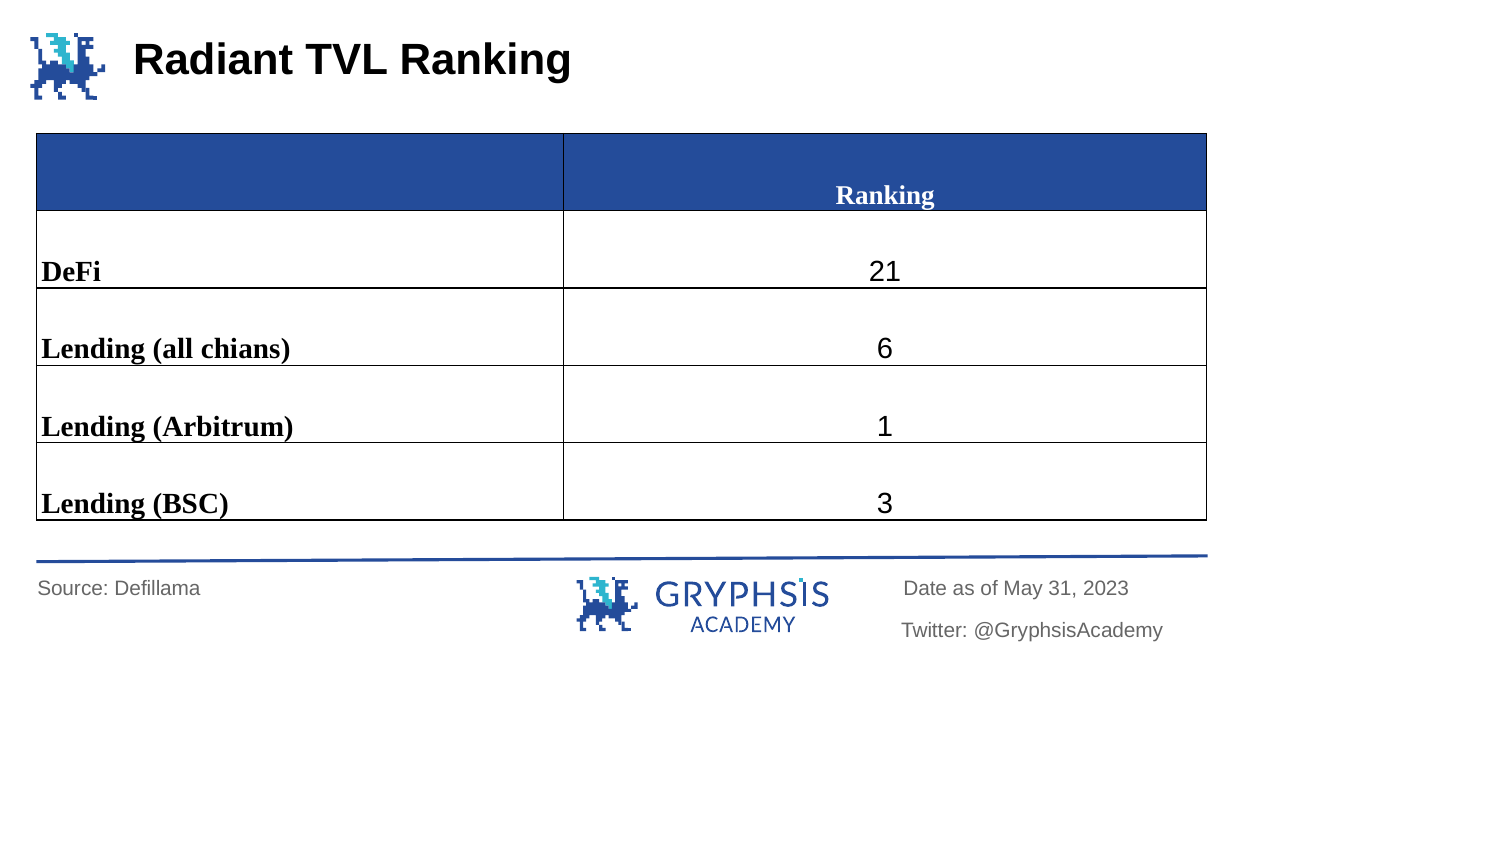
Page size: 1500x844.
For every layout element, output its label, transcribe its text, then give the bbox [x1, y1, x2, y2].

text_box Twitter: @GryphsisAcademy [885, 604, 1213, 655]
text_box Date as of May 31, 2023 [888, 570, 1215, 612]
table_cell 1 [564, 366, 1206, 442]
table_cell Lending (Arbitrum) [37, 366, 563, 442]
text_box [655, 577, 829, 633]
table_cell Lending (all chians) [37, 289, 563, 365]
text_box Source: Defillama [22, 561, 748, 612]
table_cell 21 [564, 211, 1206, 287]
table_cell Lending (BSC) [37, 443, 563, 519]
text_box Radiant TVL Ranking [117, 15, 1449, 99]
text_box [30, 32, 106, 100]
table_cell 6 [564, 289, 1206, 365]
table_cell 3 [564, 443, 1206, 519]
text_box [36, 555, 1208, 562]
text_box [576, 576, 638, 632]
table_header [37, 134, 563, 210]
table_header Ranking [564, 134, 1206, 210]
table_cell DeFi [37, 211, 563, 287]
